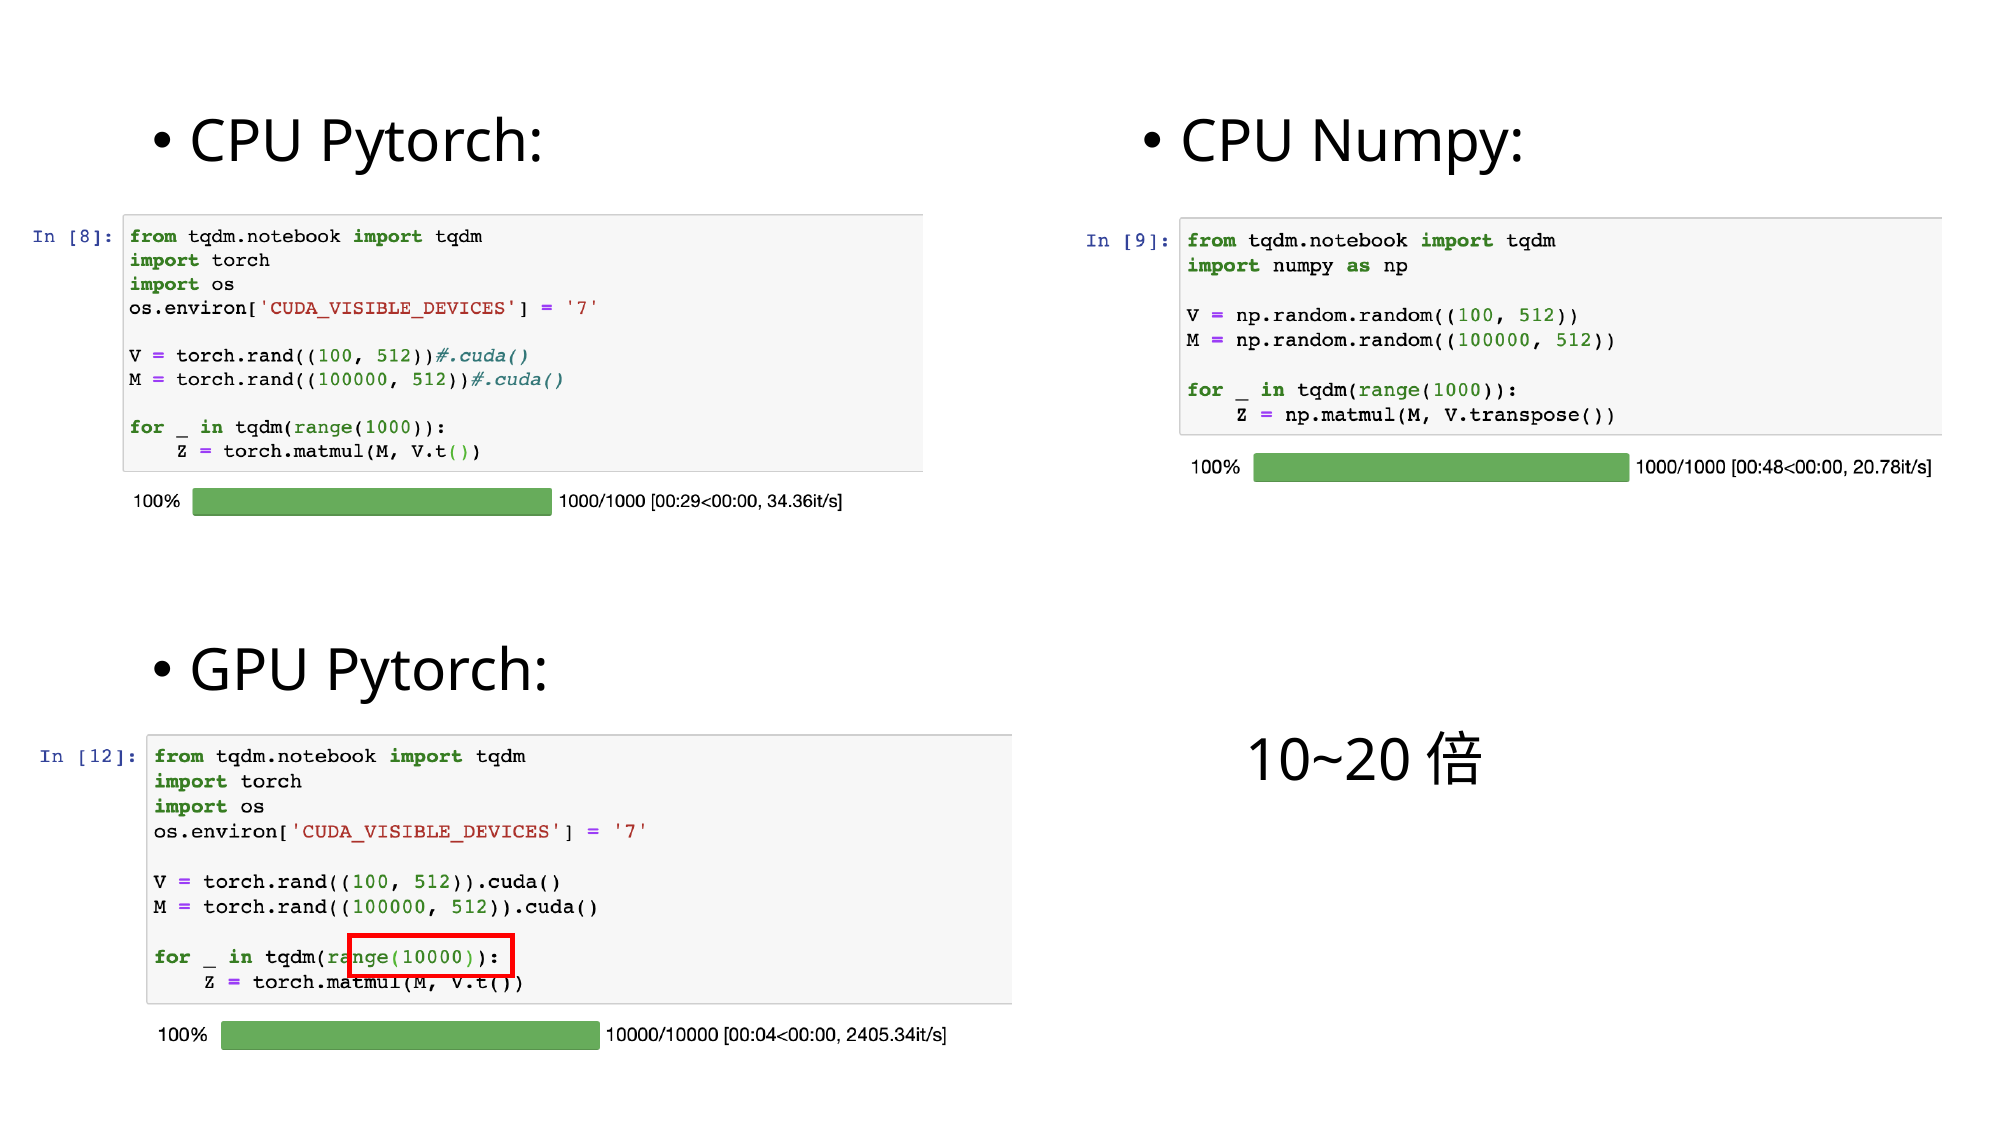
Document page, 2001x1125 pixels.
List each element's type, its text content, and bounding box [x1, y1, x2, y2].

text_box 10~20倍 [1230, 714, 1499, 800]
text_box GPU Pytorch: [137, 632, 599, 715]
picture [13, 211, 923, 542]
picture [13, 725, 1012, 1072]
list CPU Pytorch: [137, 103, 599, 186]
picture [1066, 211, 1942, 498]
text_box CPU Numpy: [1127, 103, 1589, 185]
